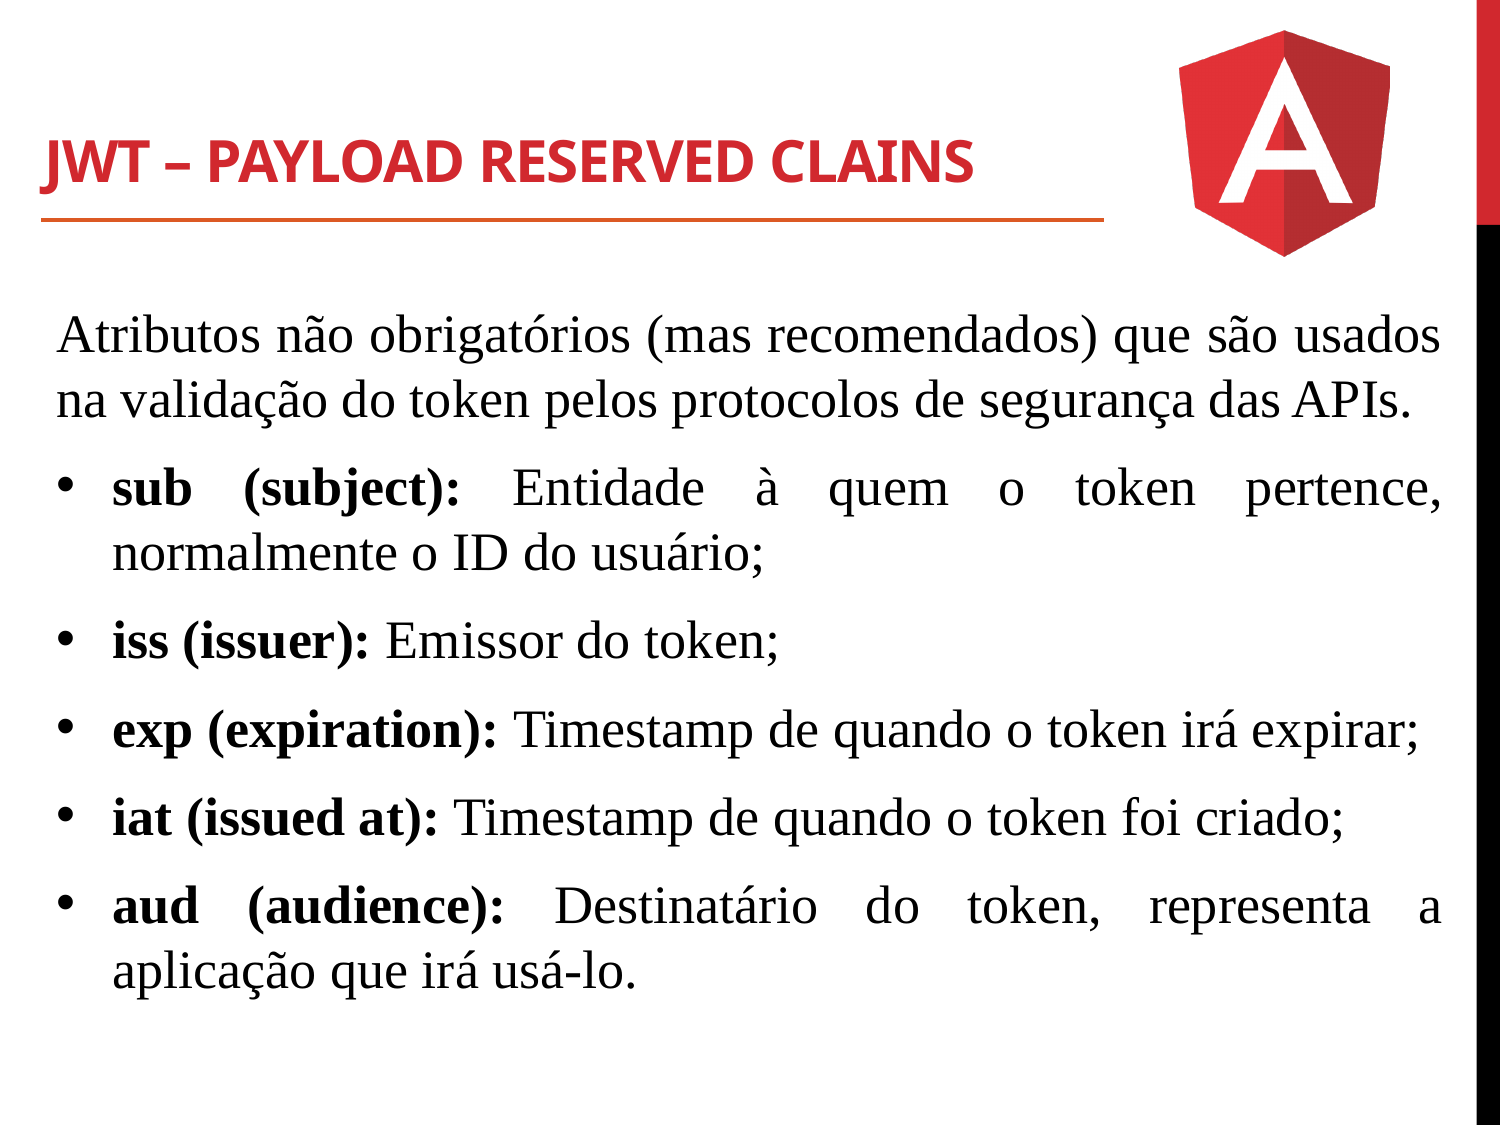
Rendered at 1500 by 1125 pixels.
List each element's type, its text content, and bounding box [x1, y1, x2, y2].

picture [1173, 25, 1391, 262]
list Atributos não obrigatórios (mas recomendados) que são usados na validação do token pelos protocolos de segurança das APIs. sub (subject): Entidade à quem o token pertence, normalmente o ID do usuário; iss (issuer): Emissor do token; exp (expiration): Timestamp de quando o token irá expirar; iat (issued at): Timestamp de quando o token foi criado; aud (audience): Destinatário do token, representa a aplicação que irá usá-lo. [41, 290, 1459, 1047]
title Jwt – payload reserved clains [29, 53, 1172, 202]
